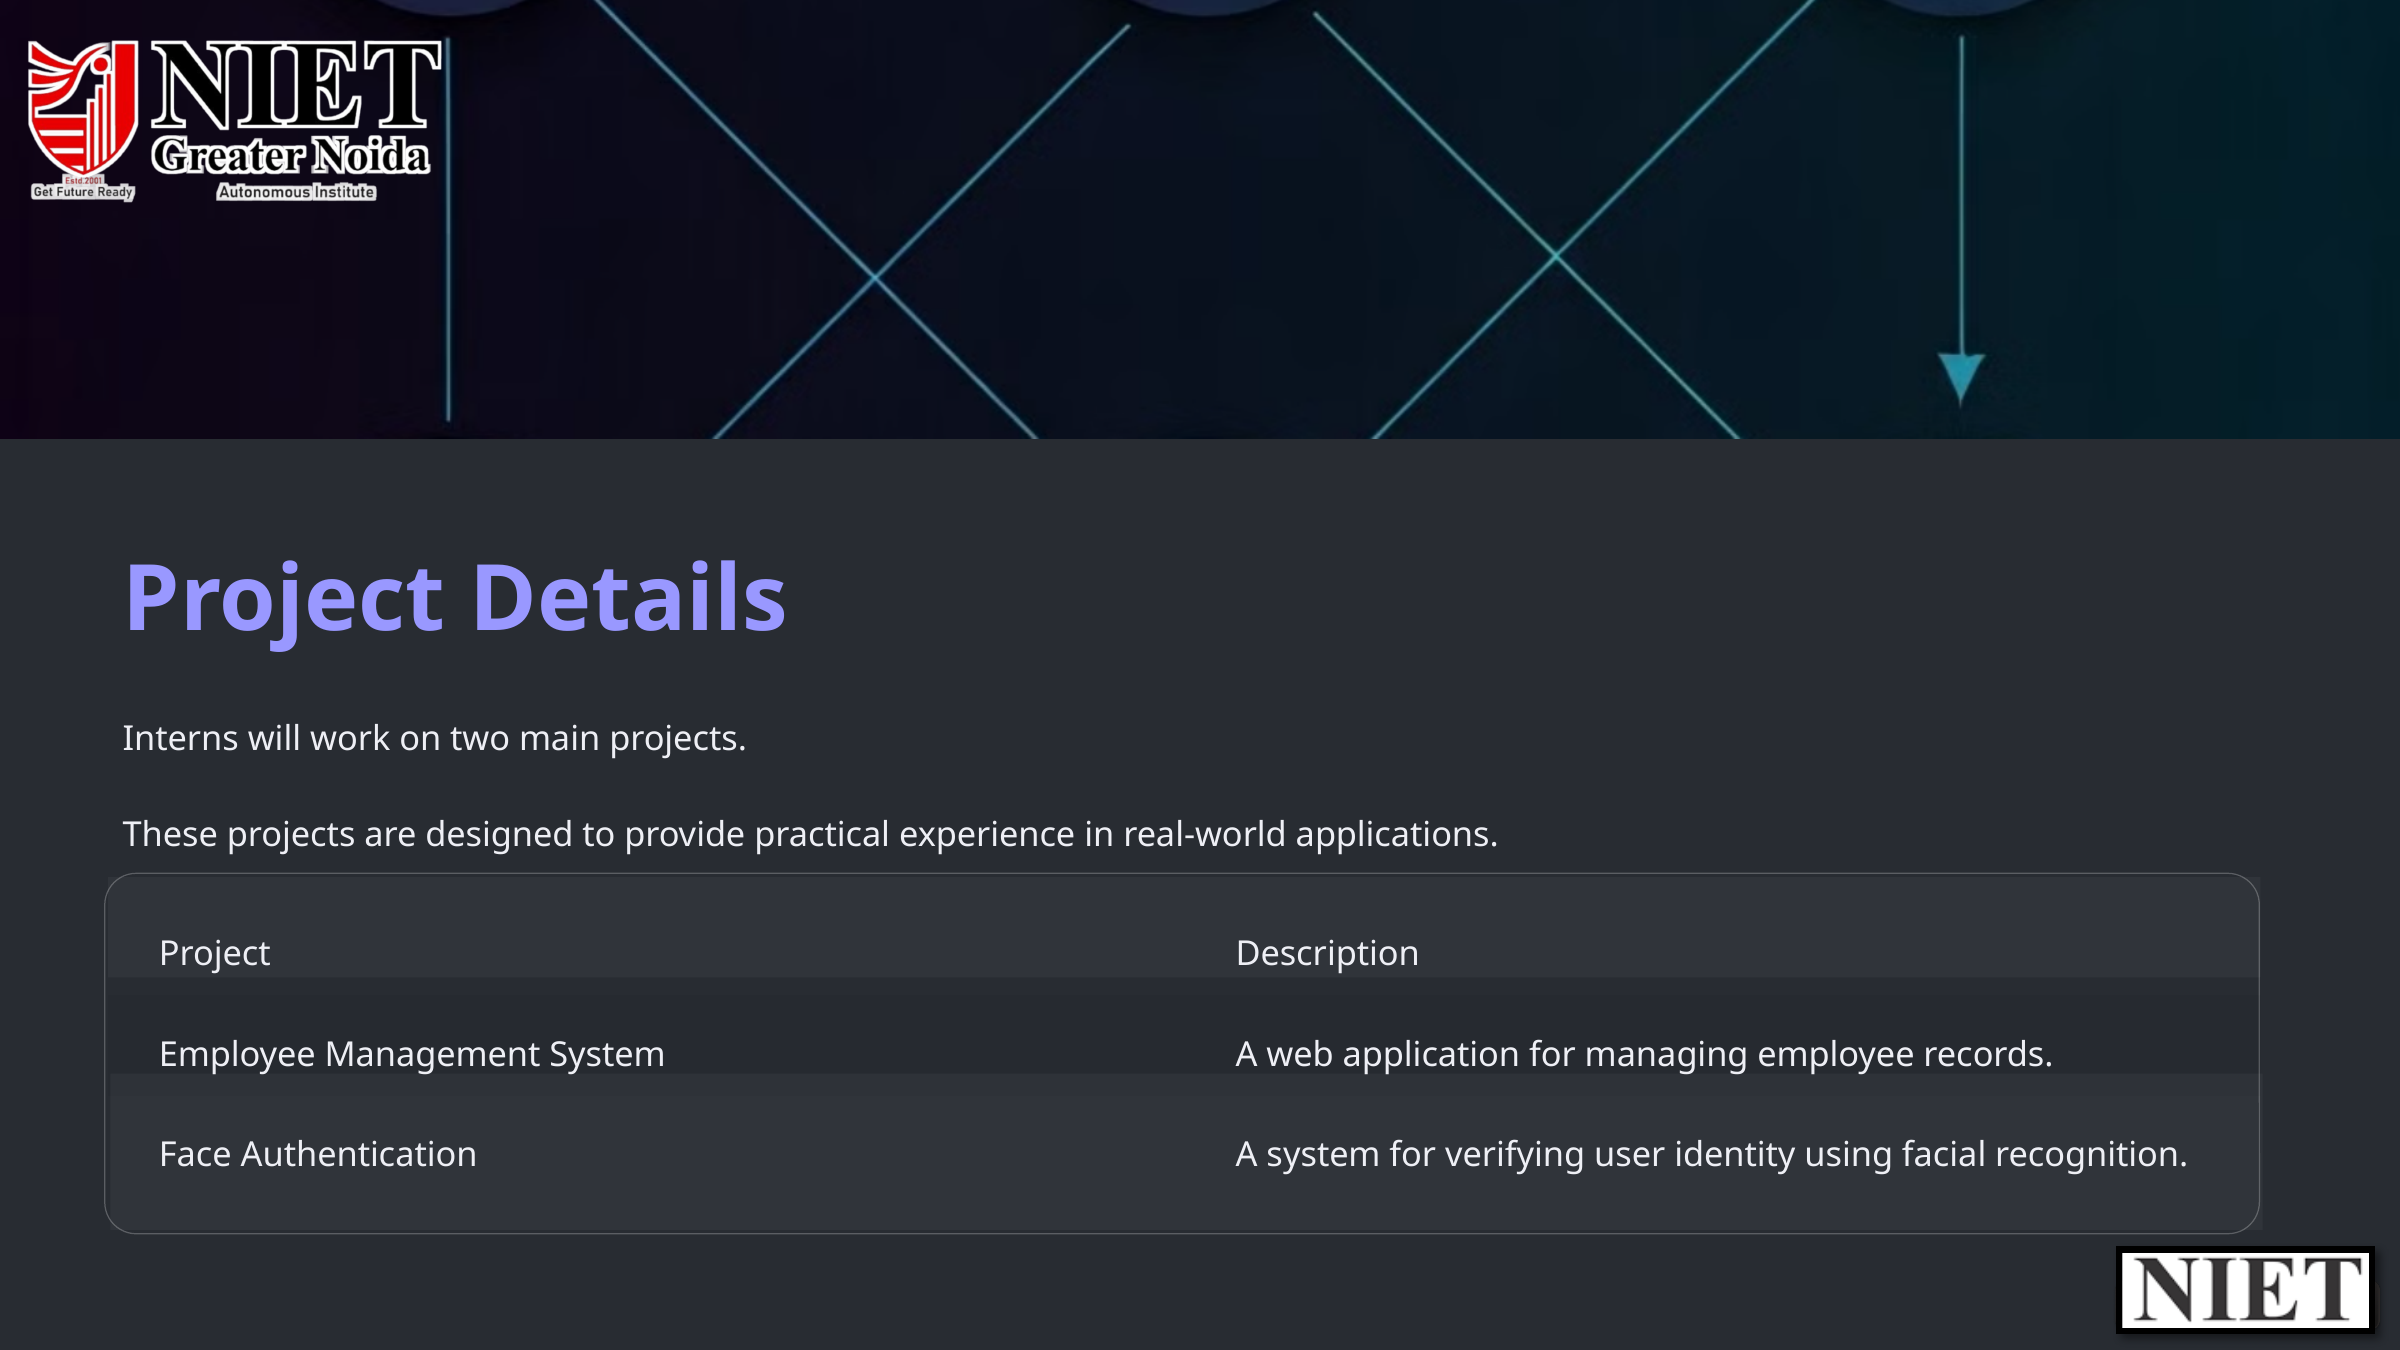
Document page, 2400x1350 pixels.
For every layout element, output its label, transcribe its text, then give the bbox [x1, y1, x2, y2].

text_box Employee Management System [158, 1017, 1165, 1073]
text_box Description [1235, 916, 2241, 973]
picture [2106, 1271, 2389, 1339]
picture [2122, 1252, 2370, 1329]
text_box [108, 876, 2261, 978]
text_box These projects are designed to provide practical experience in real-world applications. [122, 797, 2278, 854]
text_box [104, 891, 2260, 1220]
text_box Project [158, 916, 1165, 973]
text_box Project Details [122, 534, 1046, 650]
text_box [110, 1073, 2263, 1231]
text_box Face Authentication [158, 1118, 1165, 1175]
text_box A web application for managing employee records. [1235, 1017, 2241, 1073]
text_box [108, 995, 2261, 1096]
text_box A system for verifying user identity using facial recognition. [1235, 1118, 2241, 1231]
picture [0, 0, 2400, 457]
text_box Interns will work on two main projects. [122, 702, 2278, 759]
